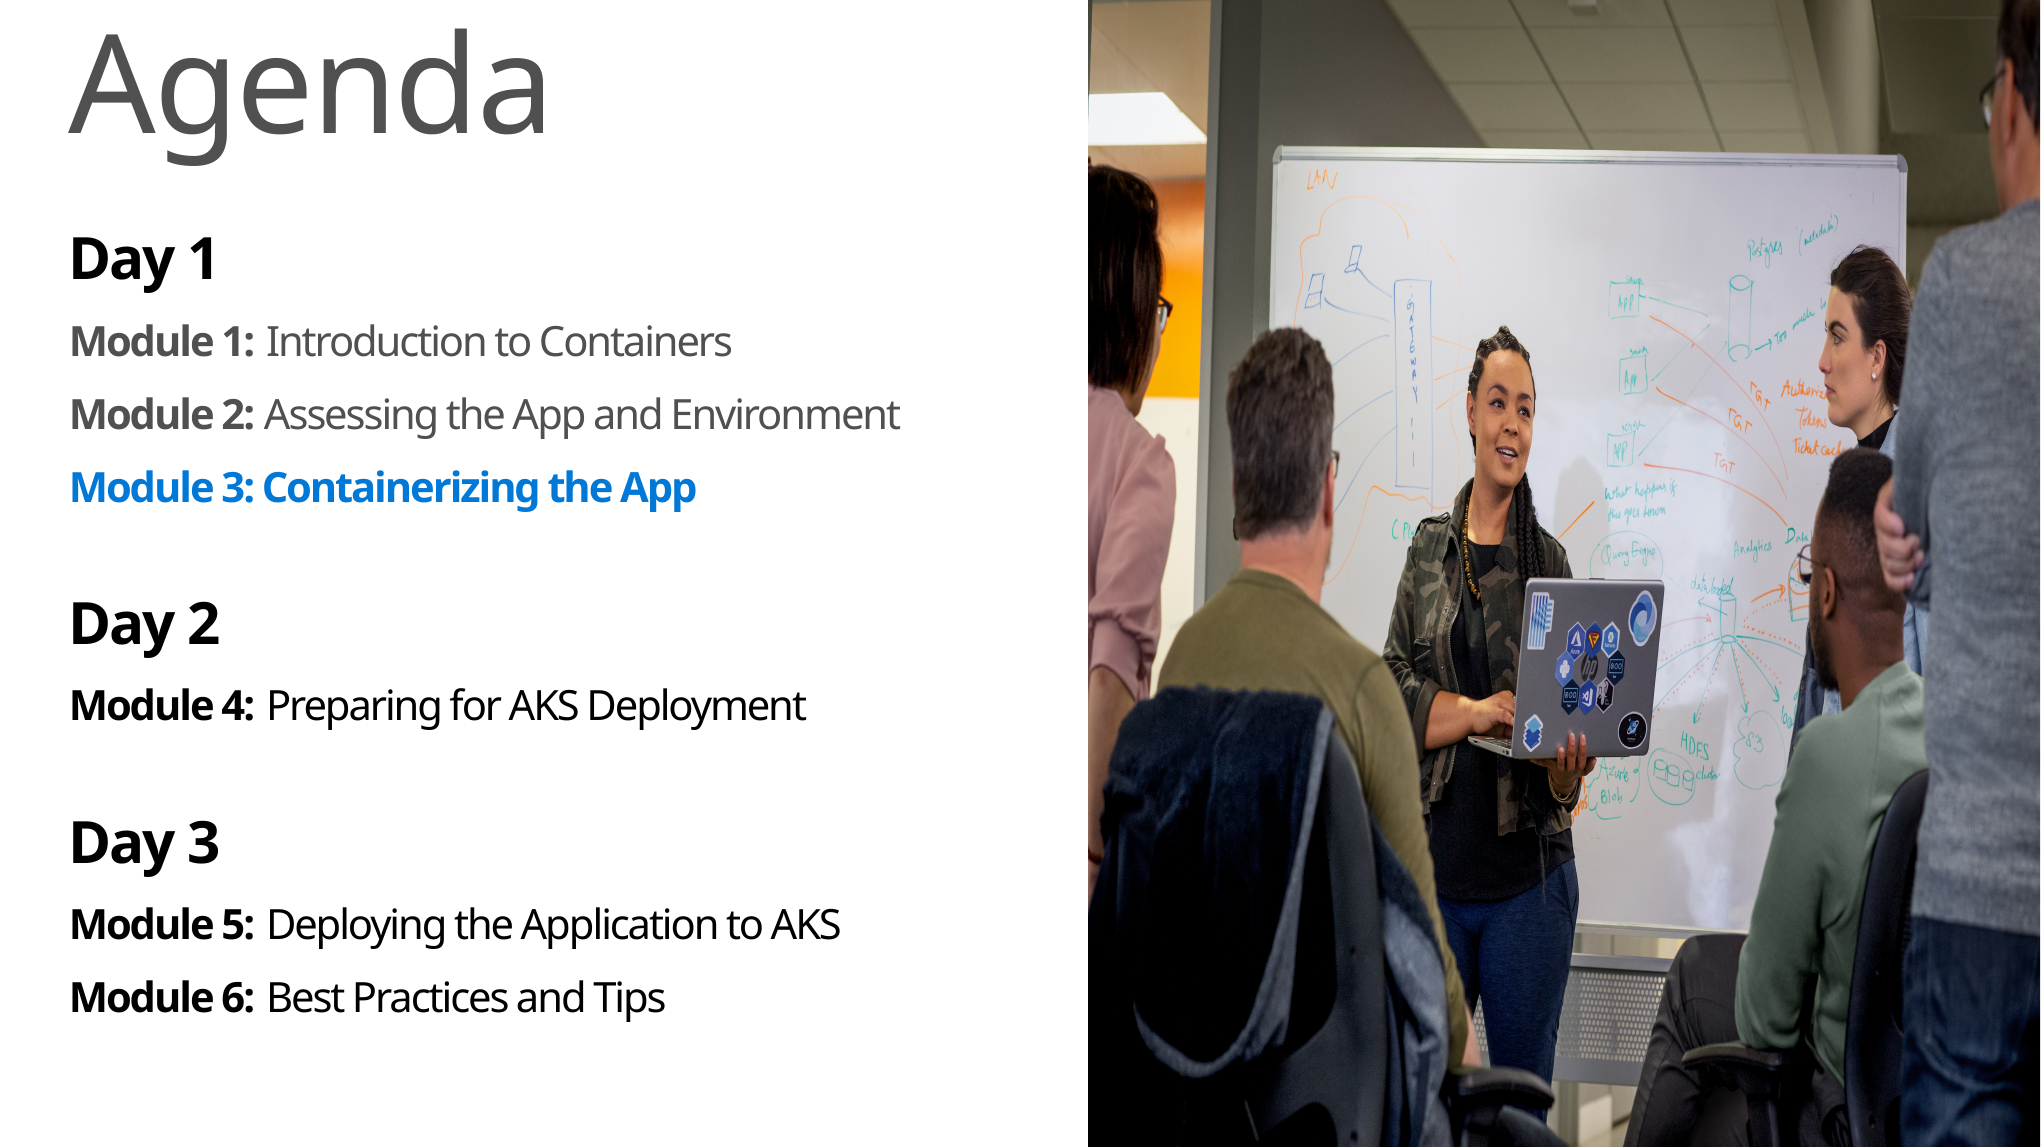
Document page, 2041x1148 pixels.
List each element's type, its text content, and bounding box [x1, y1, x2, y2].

picture [1088, 0, 2041, 1148]
title Day 1 Module 1: Introduction to Containers Module 2: Assessing the App and Environment Module 3: Containerizing the App Day 2 Module 4: Preparing for AKS Deployment Day 3 Module 5: Deploying the Application to AKS Module 6: Best Practices and Tips [45, 203, 1088, 1035]
text_box Agenda [45, 0, 997, 179]
